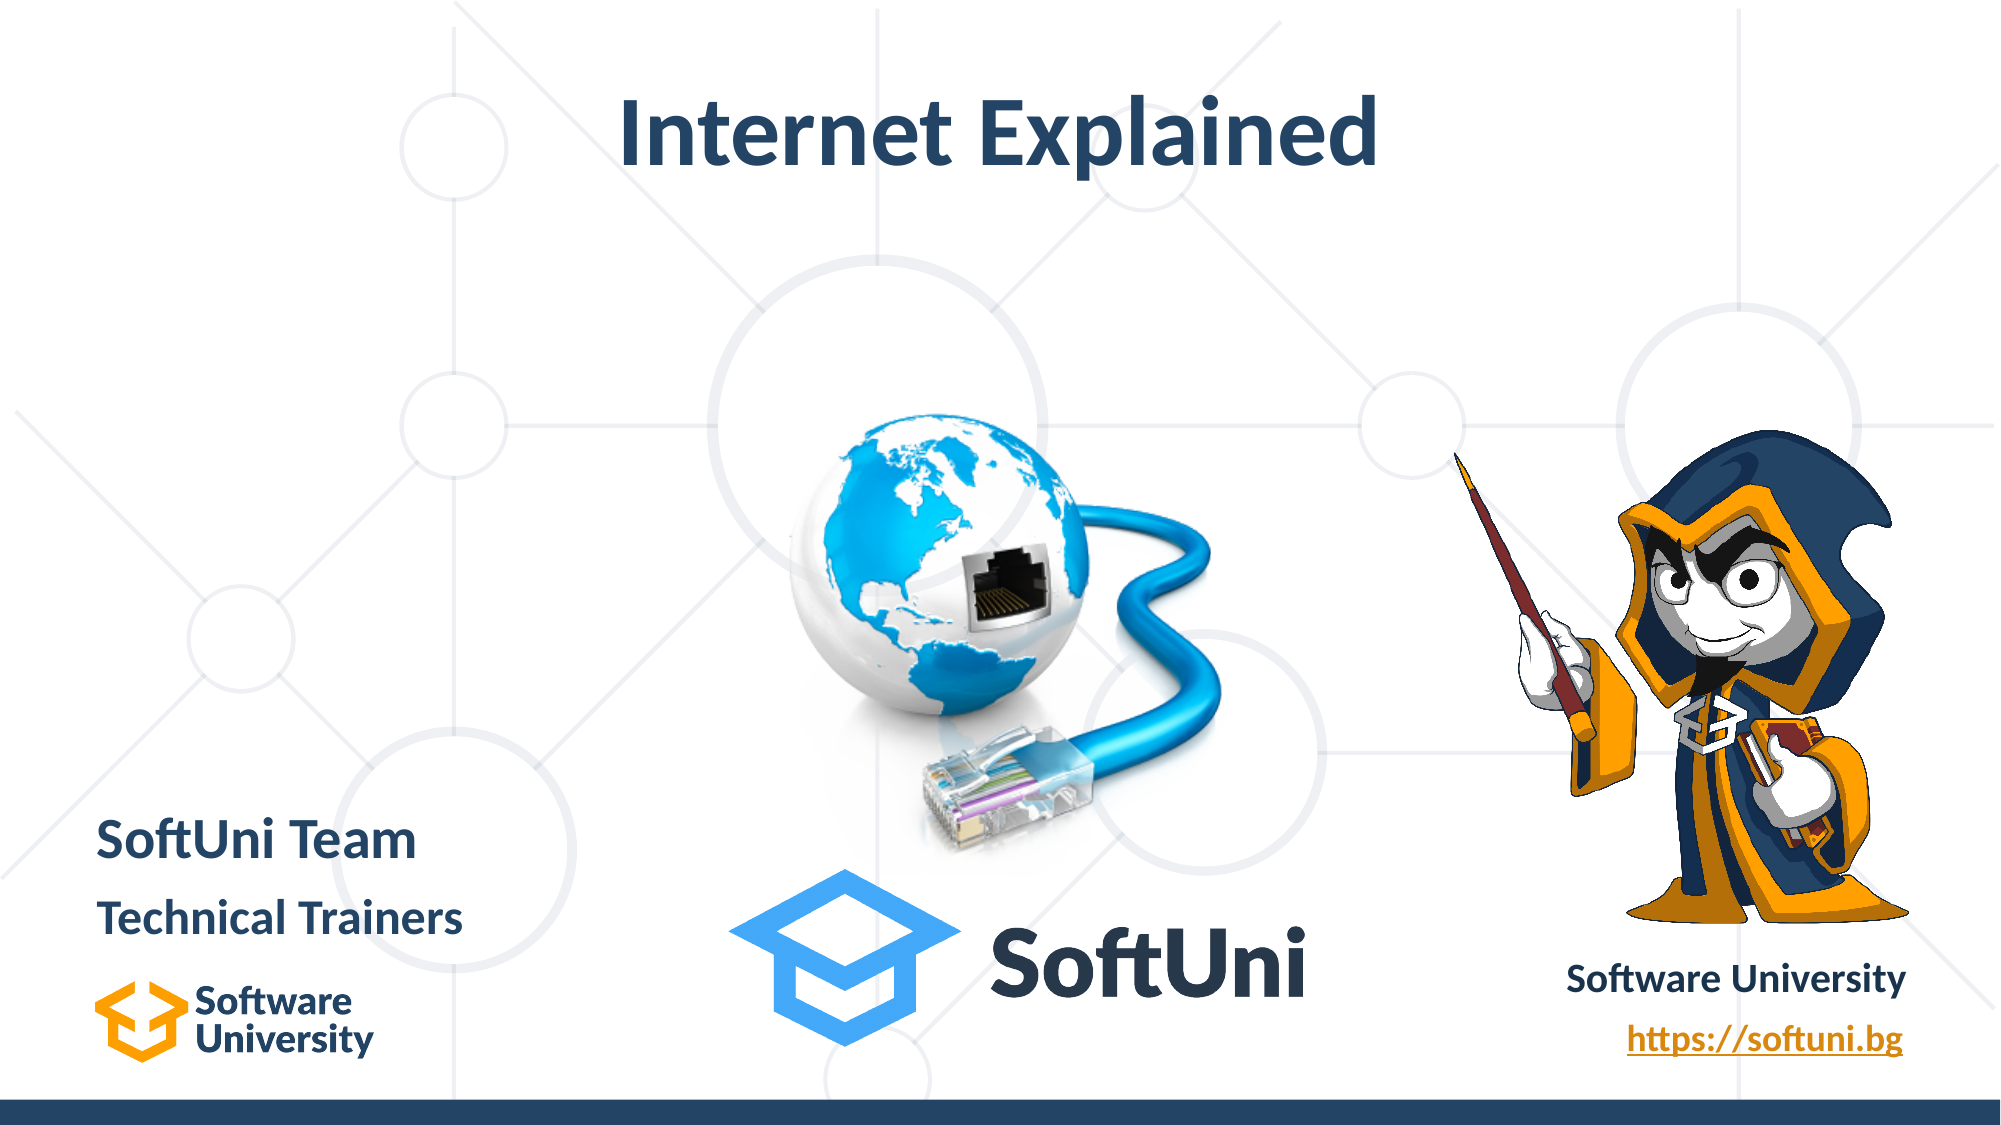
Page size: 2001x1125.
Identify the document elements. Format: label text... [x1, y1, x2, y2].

list SoftUni Team [90, 795, 580, 871]
list https://softuni.bg [1424, 1006, 1910, 1065]
list Technical Trainers [90, 876, 580, 950]
picture [1451, 428, 1910, 924]
picture [83, 970, 384, 1074]
picture [709, 370, 1325, 1064]
list Software University [1428, 944, 1913, 1005]
title Internet Explained [90, 52, 1910, 198]
